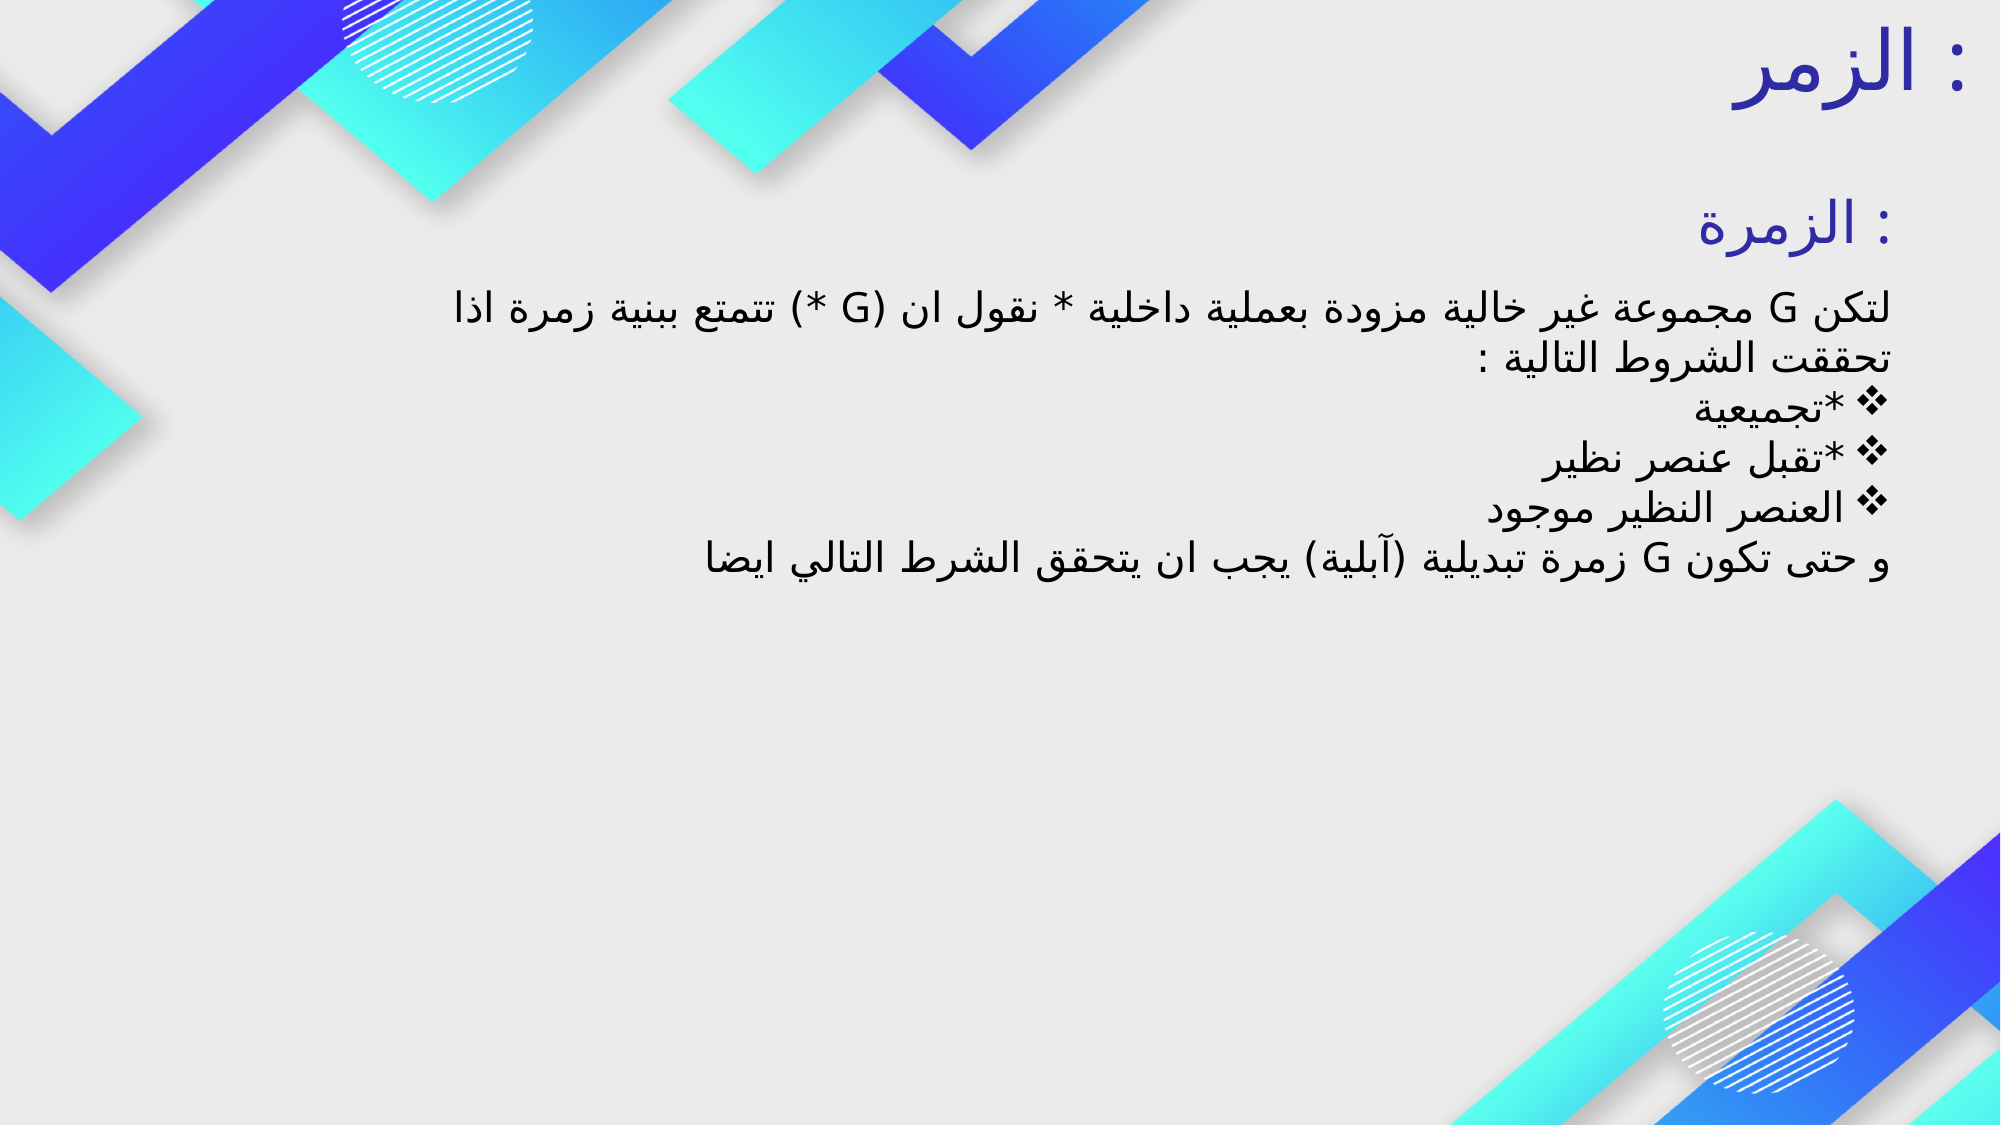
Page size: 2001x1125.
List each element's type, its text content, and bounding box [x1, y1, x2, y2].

text_box الزمر : [1683, 0, 1984, 115]
text_box الزمرة : [1606, 177, 1907, 263]
picture [0, 0, 2001, 1125]
